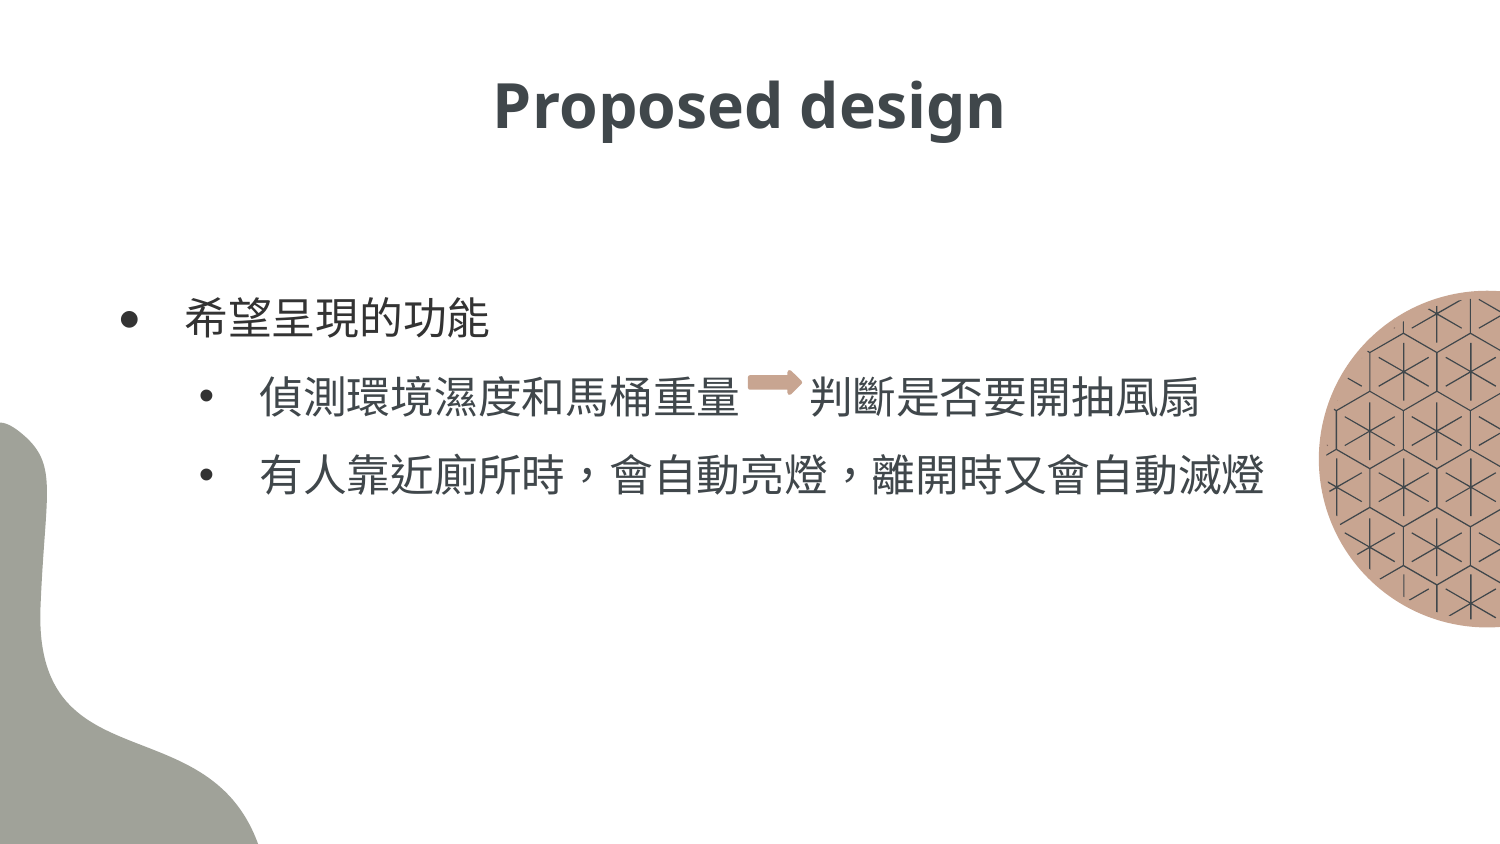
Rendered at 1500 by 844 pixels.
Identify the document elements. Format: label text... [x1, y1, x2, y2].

text_box [747, 370, 803, 395]
title Proposed design [116, 47, 1383, 160]
list 希望呈現的功能 偵測環境濕度和馬桶重量 判斷是否要開抽風扇 有人靠近廁所時，會自動亮燈，離開時又會自動滅燈 [94, 130, 1295, 635]
